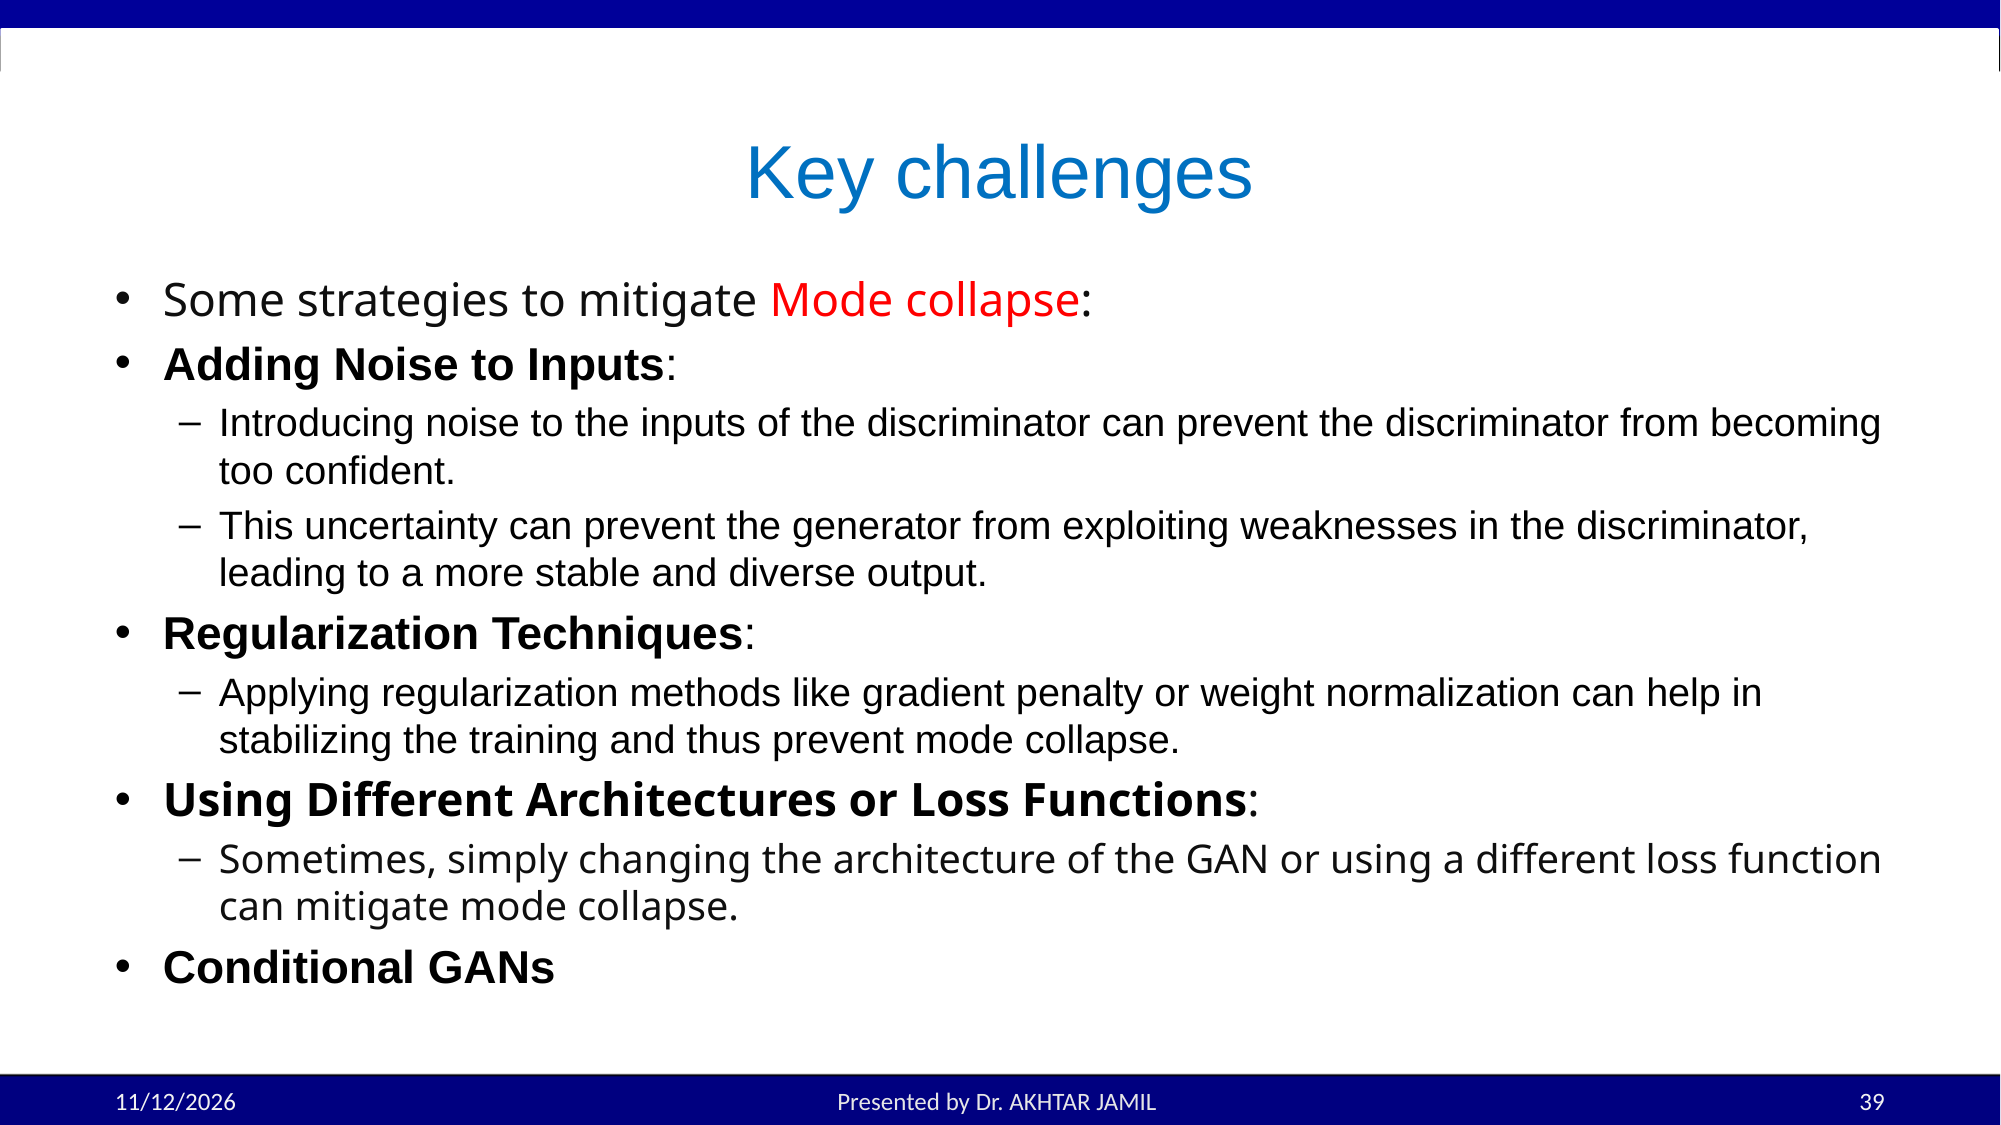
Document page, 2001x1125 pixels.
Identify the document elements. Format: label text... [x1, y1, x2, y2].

slide_number 39 [1433, 1062, 1900, 1125]
picture [0, 0, 2001, 1125]
title Key challenges [99, 99, 1900, 238]
list Some strategies to mitigate Mode collapse: Adding Noise to Inputs: Introducing noise to the inputs of the discriminator can prevent the discriminator from becoming too confident. This uncertainty can prevent the generator from exploiting weaknesses in the discriminator, leading to a more stable and diverse output. Regularization Techniques: Applying regularization methods like gradient penalty or weight normalization can help in stabilizing the training and thus prevent mode collapse. Using Different Architectures or Loss Functions: Sometimes, simply changing the architecture of the GAN or using a different loss function can mitigate mode collapse. Conditional GANs [99, 262, 1900, 1005]
footer Presented by Dr. AKHTAR JAMIL [683, 1062, 1317, 1125]
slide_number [99, 1062, 567, 1125]
